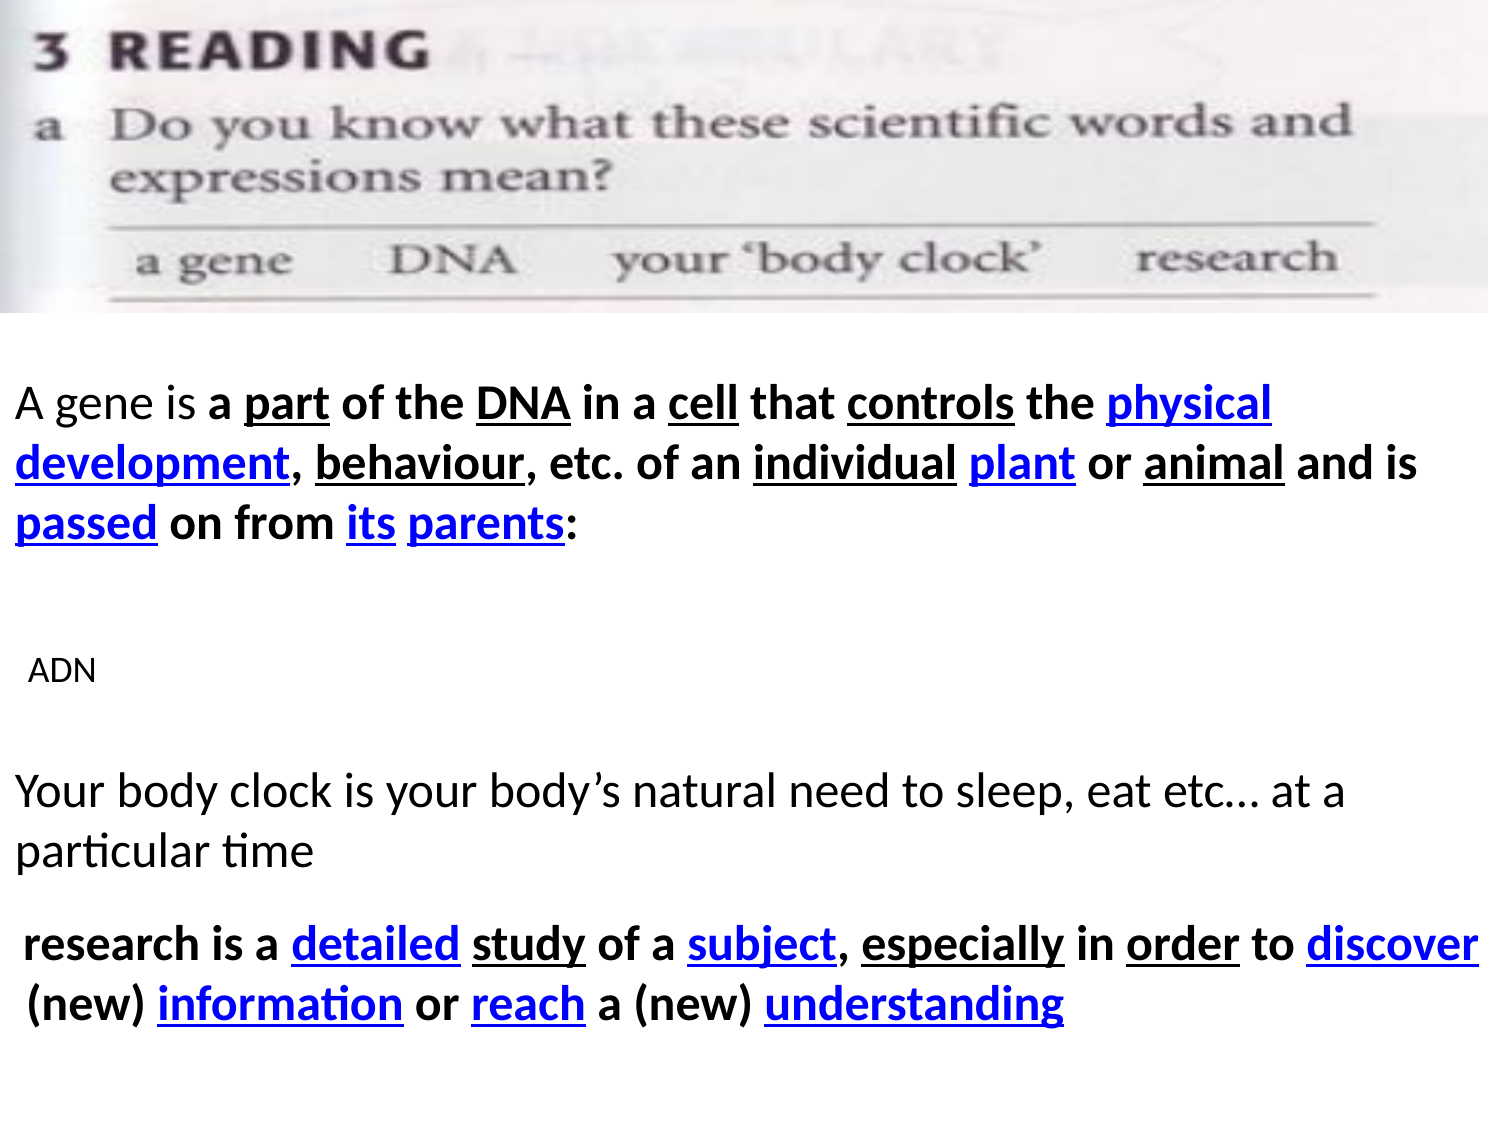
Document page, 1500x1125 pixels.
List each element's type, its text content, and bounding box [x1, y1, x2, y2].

picture [0, 0, 1488, 313]
text_box research is a detailed study of a subject, especially in order to discover (new) information or reach a (new) understanding [0, 903, 1500, 1038]
text_box A gene is a part of the DNA in a cell that controls the physical development, behaviour, etc. of an individual plant or animal and is passed on from its parents: [0, 362, 1488, 558]
text_box ADN [13, 637, 112, 698]
text_box Your body clock is your body’s natural need to sleep, eat etc… at a particular time [0, 749, 1488, 885]
